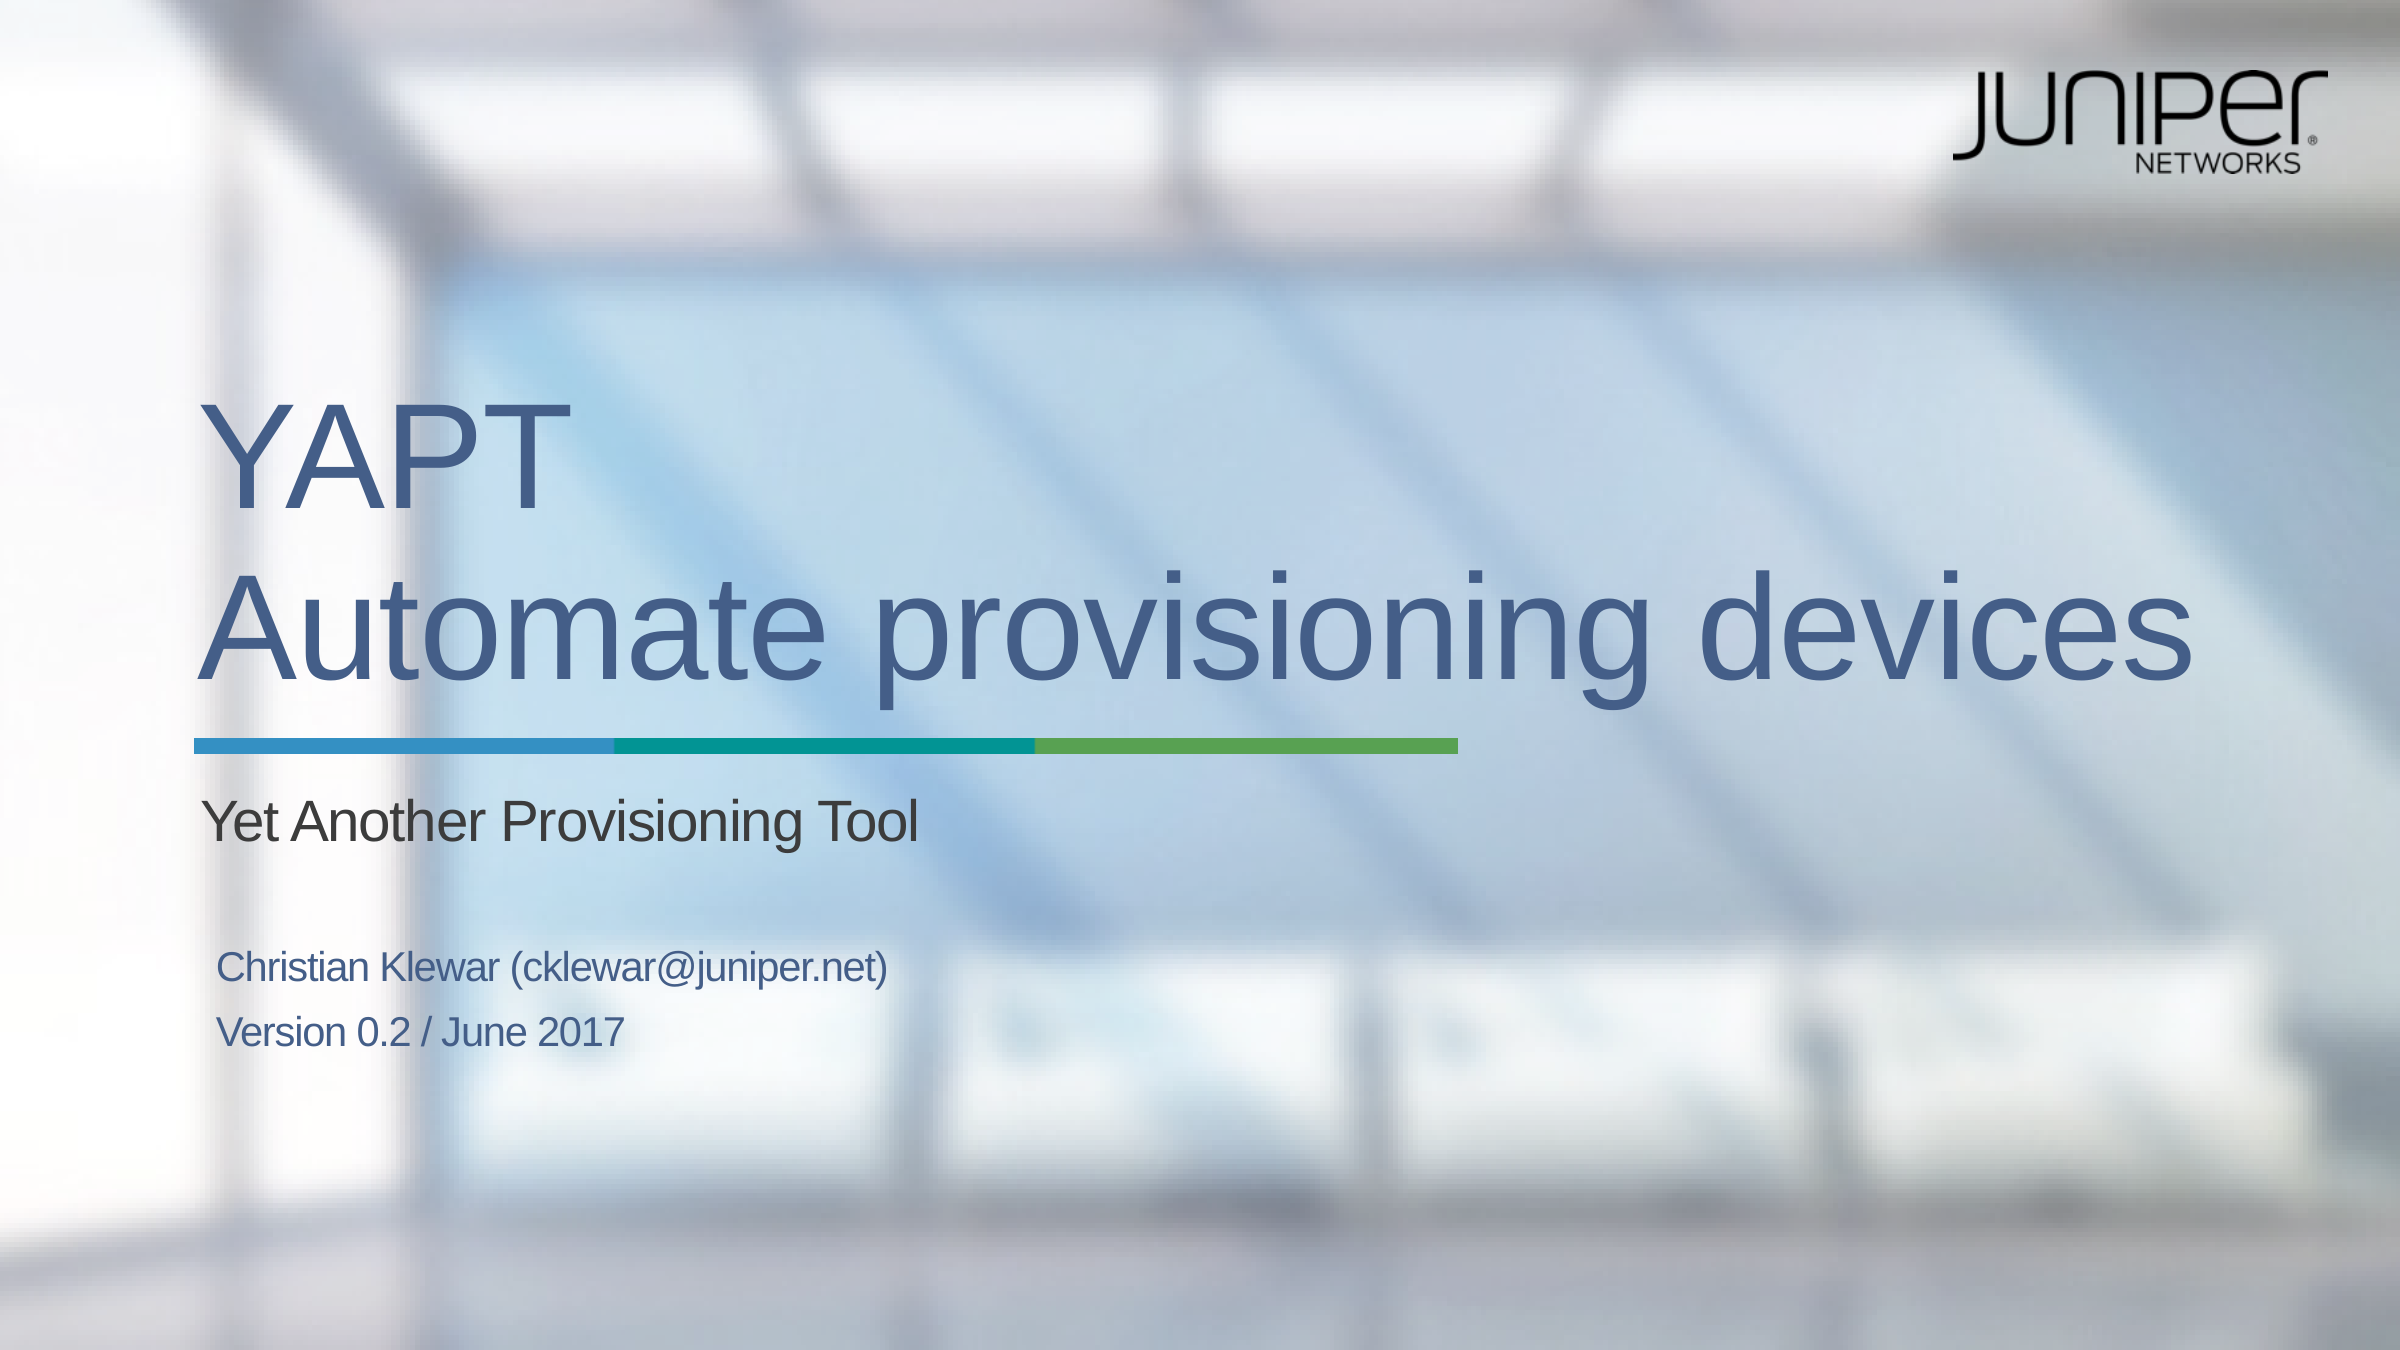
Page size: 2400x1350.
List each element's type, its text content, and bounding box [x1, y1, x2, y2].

text_box Port Forward [0, 0, 2400, 1350]
picture [194, 738, 1458, 754]
picture [1953, 70, 2328, 174]
list Christian Klewar (cklewar@juniper.net) Version 0.2 / June 2017 [197, 940, 1053, 1247]
list Yet Another Provisioning Tool [181, 778, 1504, 869]
title YAPT Automate provisioning devices [197, 195, 2234, 714]
